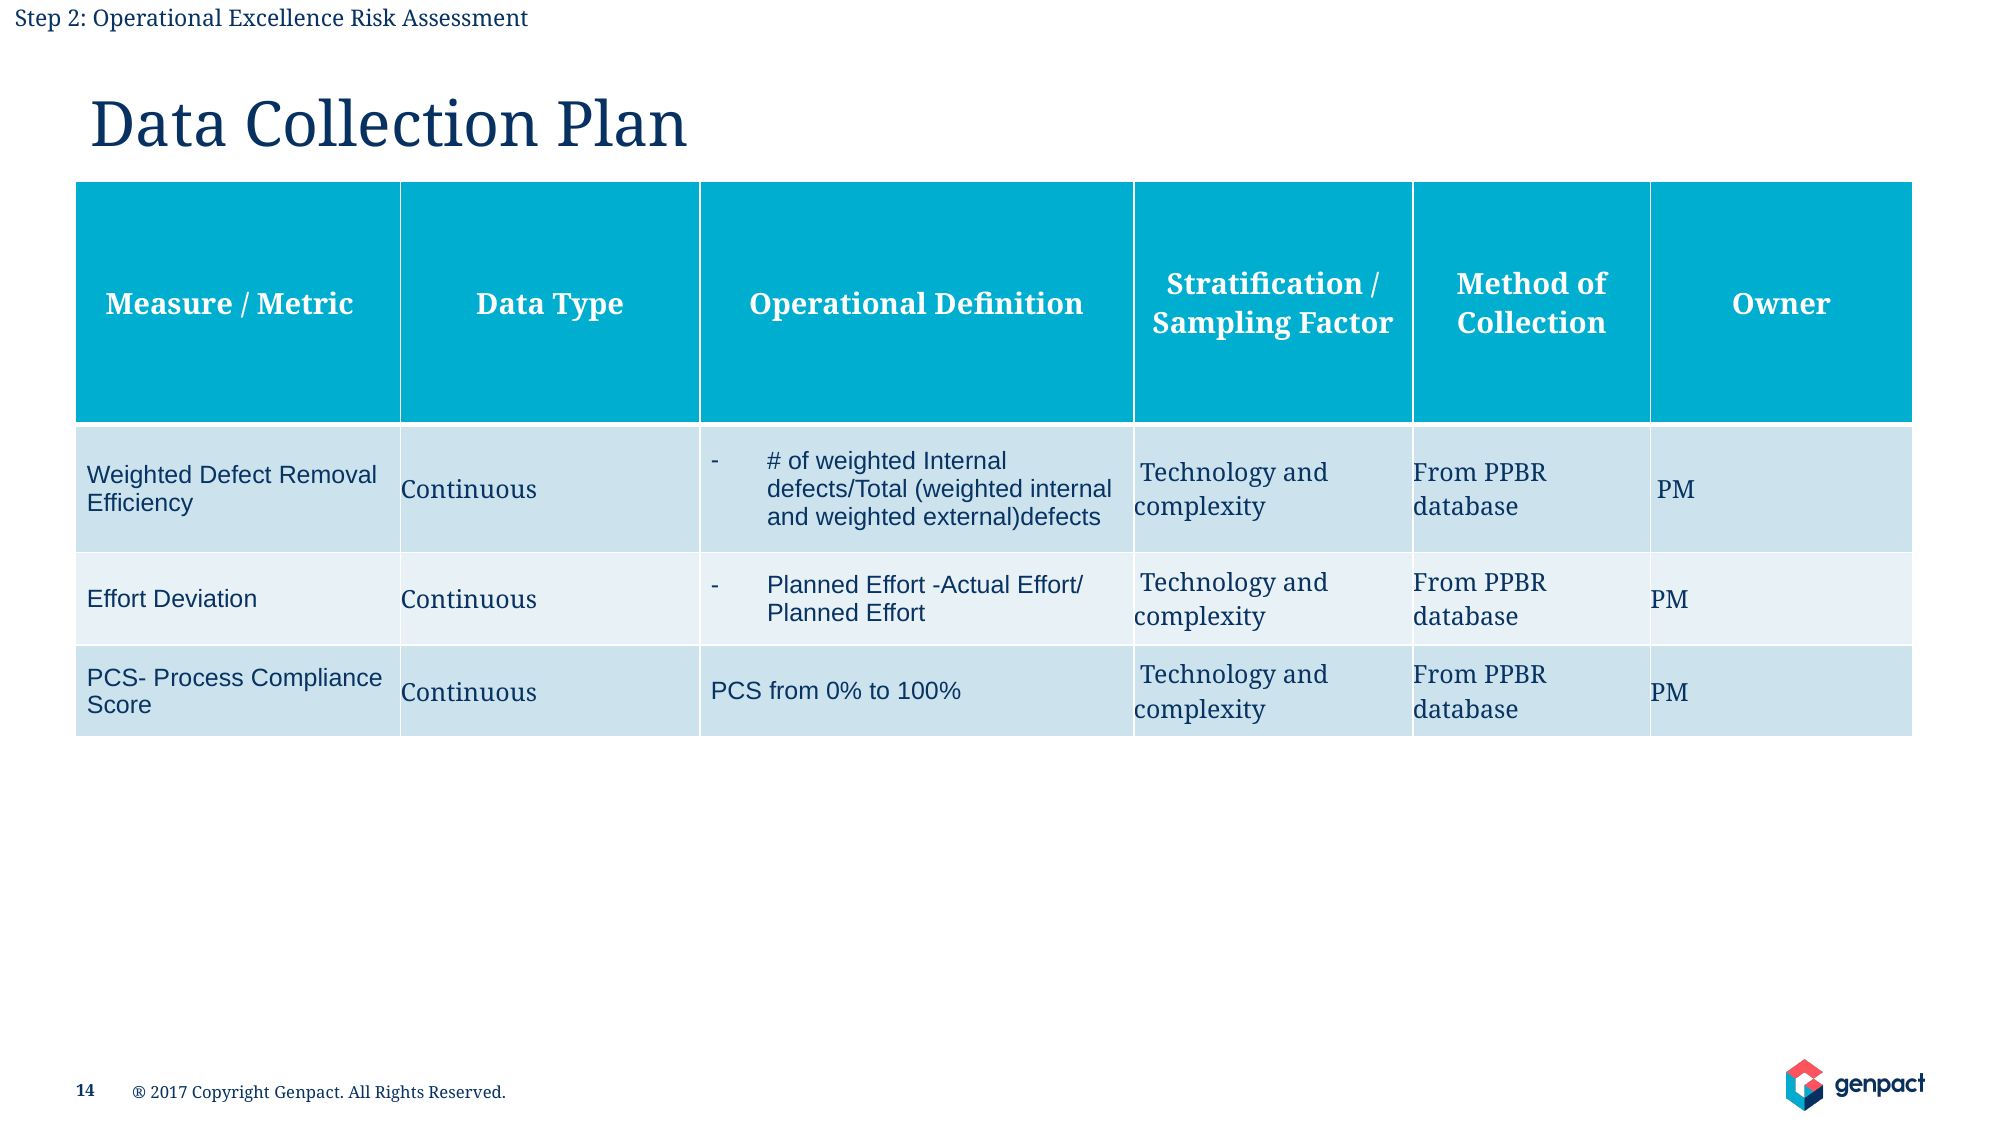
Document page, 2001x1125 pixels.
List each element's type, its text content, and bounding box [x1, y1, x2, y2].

table_header Owner [1651, 182, 1912, 422]
table_cell PCS from 0% to 100% [701, 646, 1133, 736]
table_cell PCS- Process Compliance Score [76, 646, 400, 736]
table_header Operational Definition [701, 182, 1133, 422]
table_cell Continuous [401, 553, 699, 644]
table_cell PM [1651, 553, 1912, 644]
text_box Step 2: Operational Excellence Risk Assessment [0, 0, 817, 39]
table_cell Technology and complexity [1135, 553, 1412, 644]
list Data Collection Plan [75, 77, 1263, 165]
table_cell PM [1651, 646, 1912, 736]
table_cell Planned Effort -Actual Effort/ Planned Effort [701, 553, 1133, 644]
table_cell PM [1651, 427, 1912, 552]
table_cell Technology and complexity [1135, 646, 1412, 736]
table_header Stratification / Sampling Factor [1135, 182, 1412, 422]
table_header Measure / Metric [76, 182, 400, 422]
table_header Method of Collection [1414, 182, 1650, 422]
picture [1786, 1059, 1925, 1111]
table_cell Weighted Defect Removal Efficiency [76, 427, 400, 552]
table_cell # of weighted Internal defects/Total (weighted internal and weighted external)defects [701, 427, 1133, 552]
table_cell Continuous [401, 646, 699, 736]
table_header Data Type [401, 182, 699, 422]
table_cell Technology and complexity [1135, 427, 1412, 552]
table_cell Continuous [401, 427, 699, 552]
table_cell From PPBR database [1414, 427, 1650, 552]
table_cell From PPBR database [1414, 553, 1650, 644]
table_cell Effort Deviation [76, 553, 400, 644]
table_cell From PPBR database [1414, 646, 1650, 736]
